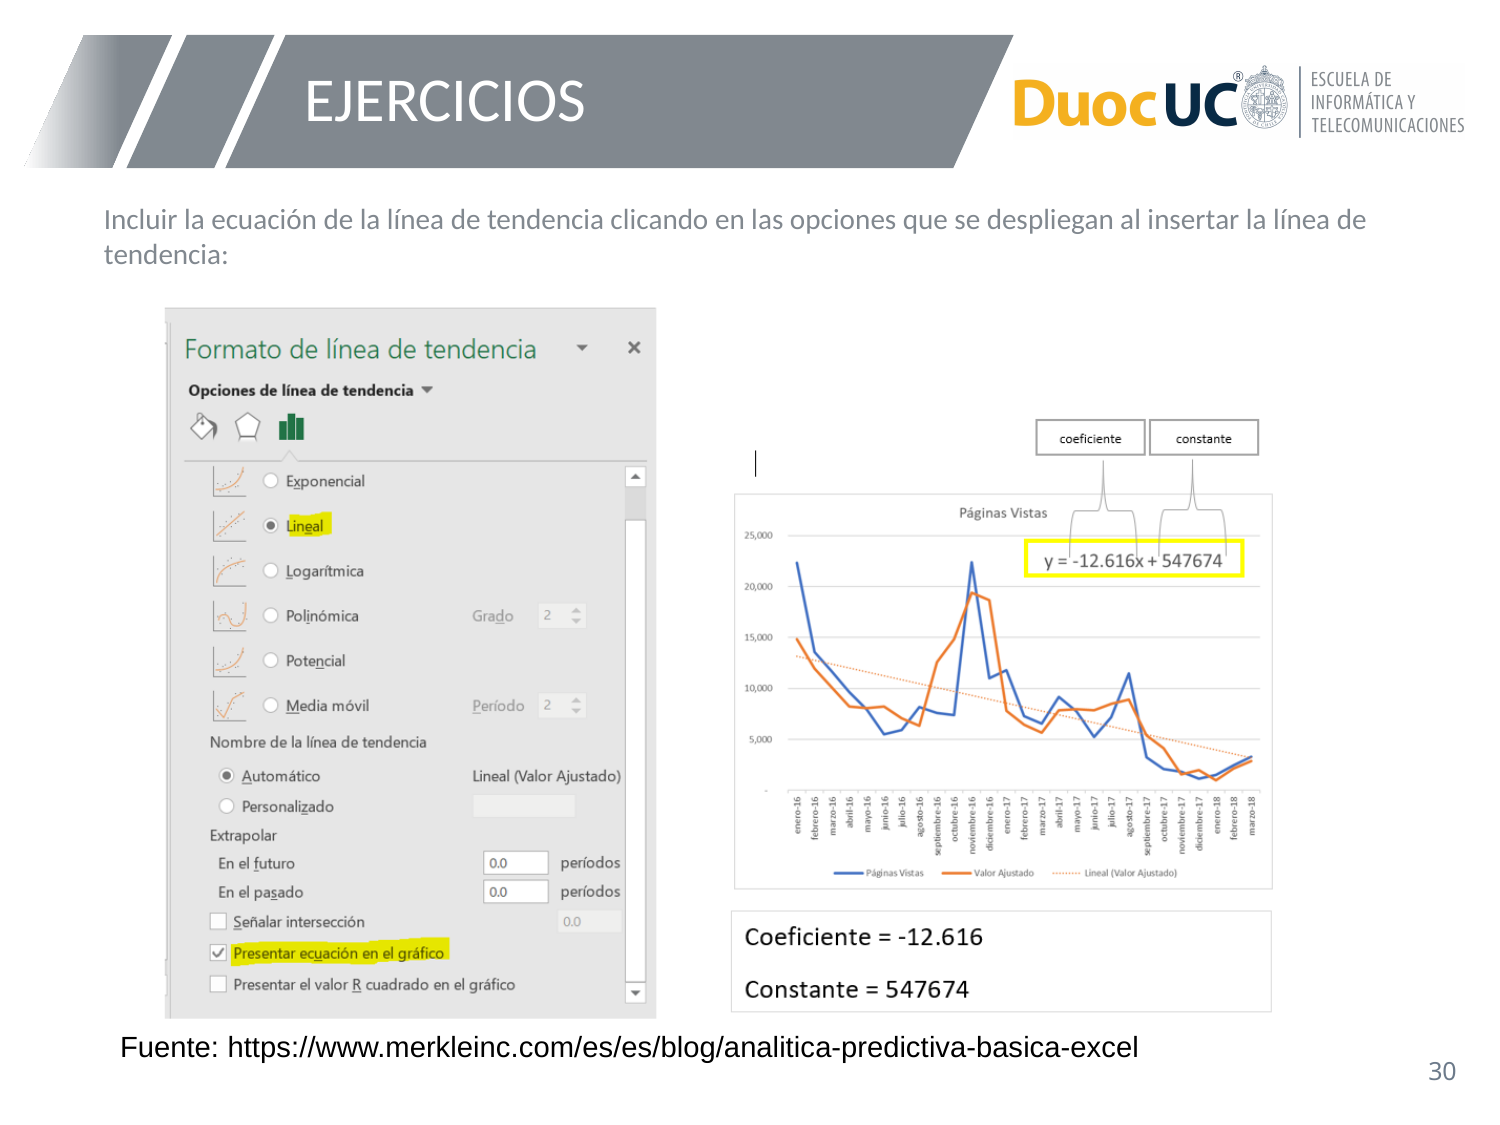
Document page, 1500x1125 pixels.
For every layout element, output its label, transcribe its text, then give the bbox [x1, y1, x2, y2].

title EJERCICIOS [289, 34, 993, 169]
picture [148, 294, 1296, 1025]
list Incluir la ecuación de la línea de tendencia clicando en las opciones que se despliegan al insertar la línea de tendencia: [88, 193, 1411, 976]
picture [1013, 63, 1465, 140]
text_box Fuente: https://www.merkleinc.com/es/es/blog/analitica-predictiva-basica-excel [105, 1020, 1156, 1071]
